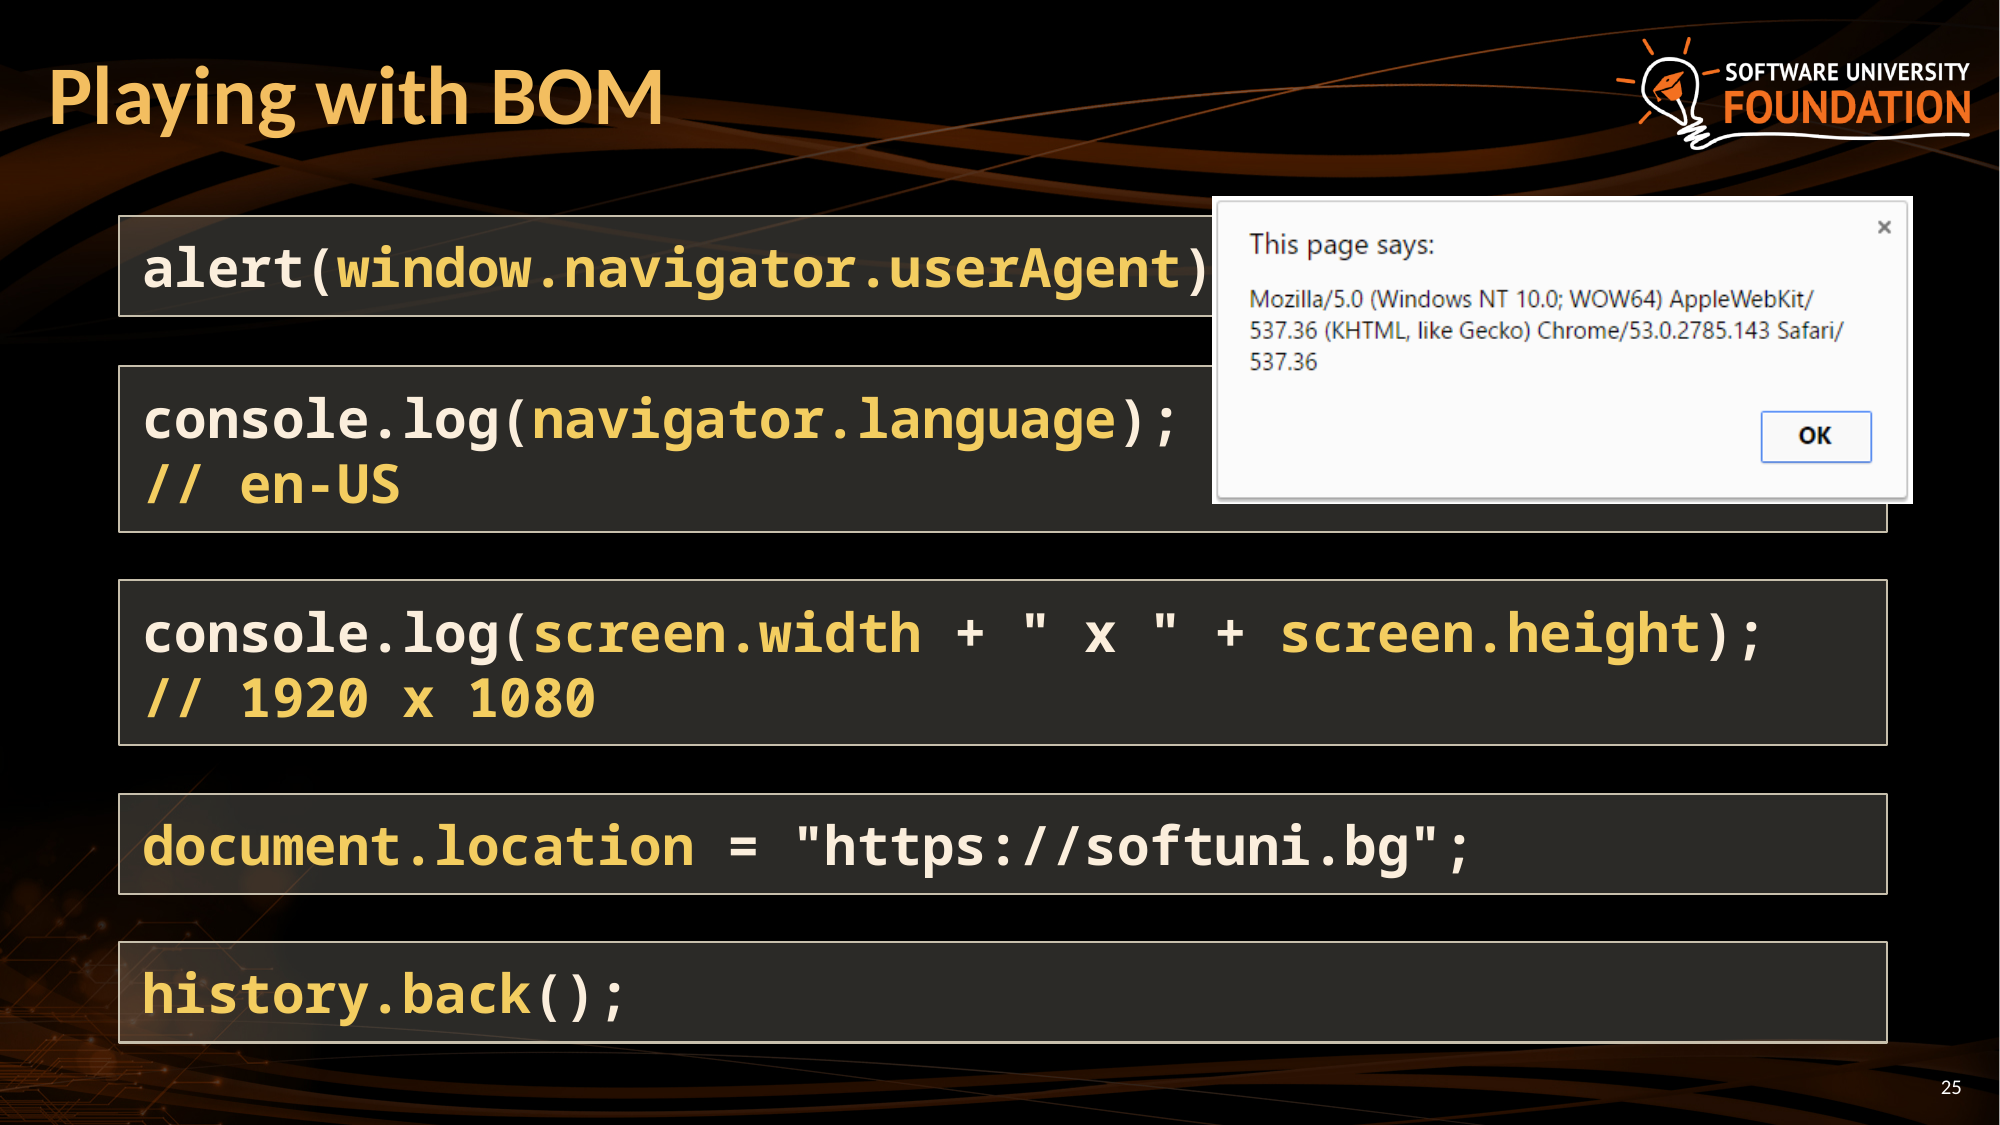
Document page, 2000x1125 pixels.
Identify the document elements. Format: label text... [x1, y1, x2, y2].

text_box alert(window.navigator.userAgent); [118, 215, 1212, 316]
picture [0, 0, 2000, 1125]
title Playing with BOM [30, 6, 1602, 189]
text_box console.log(screen.width + " x " + screen.height); // 1920 x 1080 [118, 580, 1888, 746]
text_box document.location = "https://softuni.bg"; [118, 793, 1888, 895]
text_box console.log(navigator.language); // en-US [118, 366, 1888, 532]
text_box history.back(); [118, 942, 1888, 1043]
slide_number 25 [1897, 1070, 1968, 1103]
